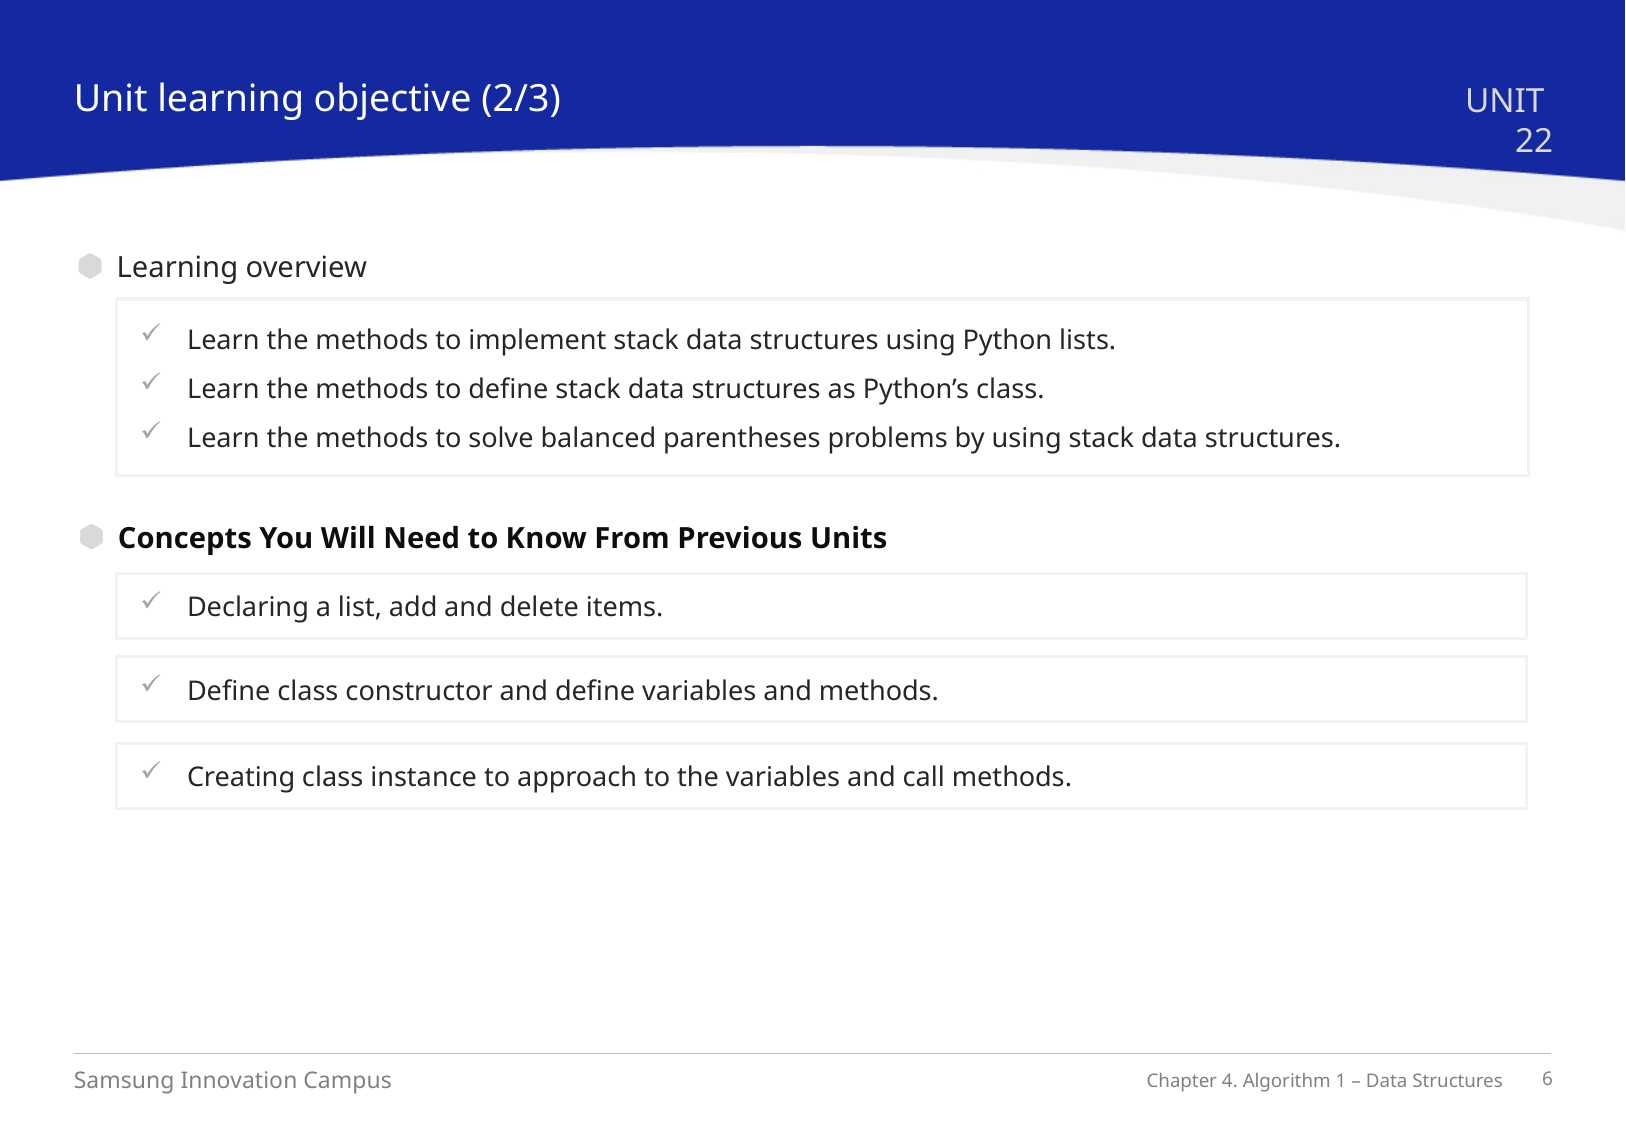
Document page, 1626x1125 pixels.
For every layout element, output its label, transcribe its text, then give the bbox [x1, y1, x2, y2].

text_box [116, 573, 1527, 817]
text_box Learn the methods to implement stack data structures using Python lists. Learn the methods to define stack data structures as Python’s class. Learn the methods to solve balanced parentheses problems by using stack data structures. [116, 298, 1530, 477]
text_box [73, 517, 1535, 556]
text_box UNIT 22 [1422, 78, 1554, 159]
text_box Unit learning objective (2/3) [73, 73, 1515, 119]
picture [0, 0, 1625, 1125]
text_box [72, 246, 1533, 286]
